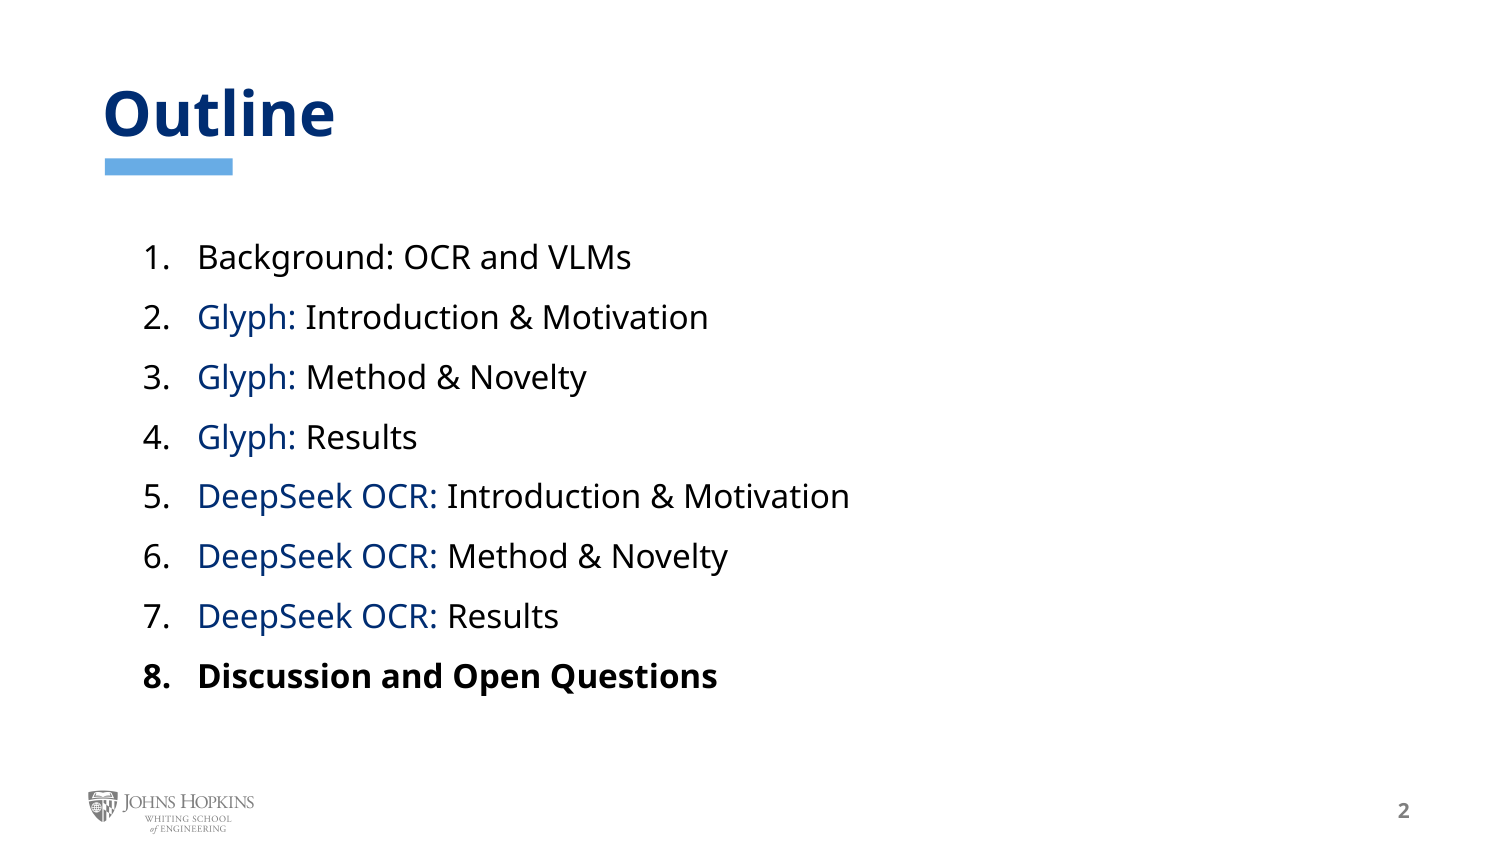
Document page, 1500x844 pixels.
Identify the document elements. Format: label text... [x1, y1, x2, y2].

text_box Background: OCR and VLMs Glyph: Introduction & Motivation Glyph: Method & Novelty Glyph: Results DeepSeek OCR: Introduction & Motivation DeepSeek OCR: Method & Novelty DeepSeek OCR: Results Discussion and Open Questions [107, 201, 1388, 763]
title Outline [87, 74, 1414, 159]
